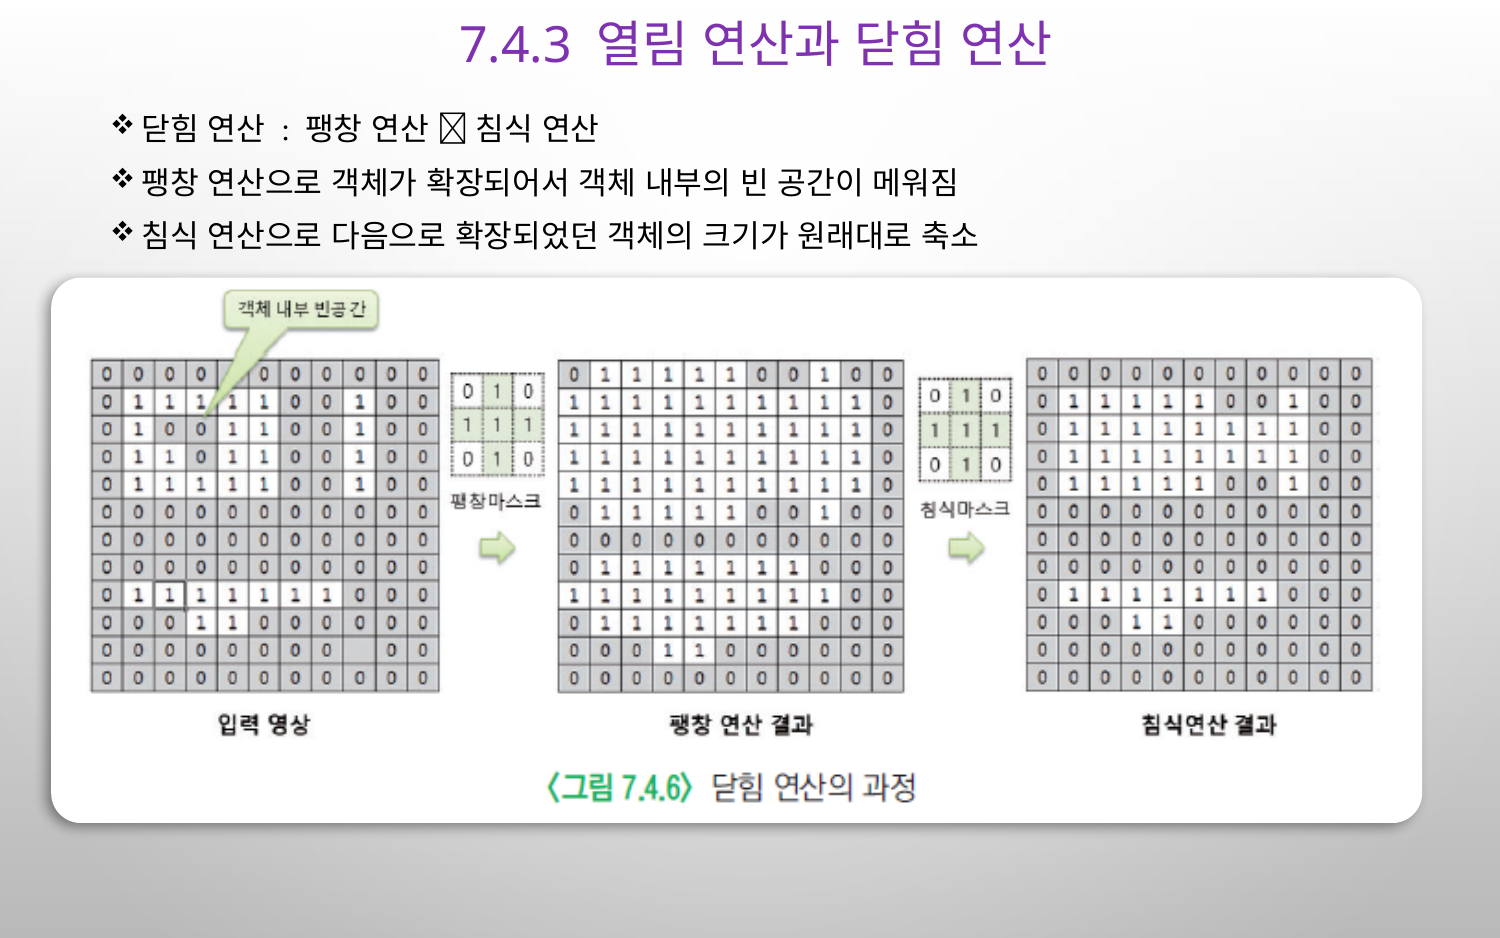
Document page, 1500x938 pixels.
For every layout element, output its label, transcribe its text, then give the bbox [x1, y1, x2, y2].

list 닫힘 연산 : 팽창 연산  침식 연산 팽창 연산으로 객체가 확장되어서 객체 내부의 빈 공간이 메워짐 침식 연산으로 다음으로 확장되었던 객체의 크기가 원래대로 축소 [53, 94, 1459, 918]
picture [0, 0, 1500, 938]
title 7.4.3 열림 연산과 닫힘 연산 [53, 3, 1459, 89]
